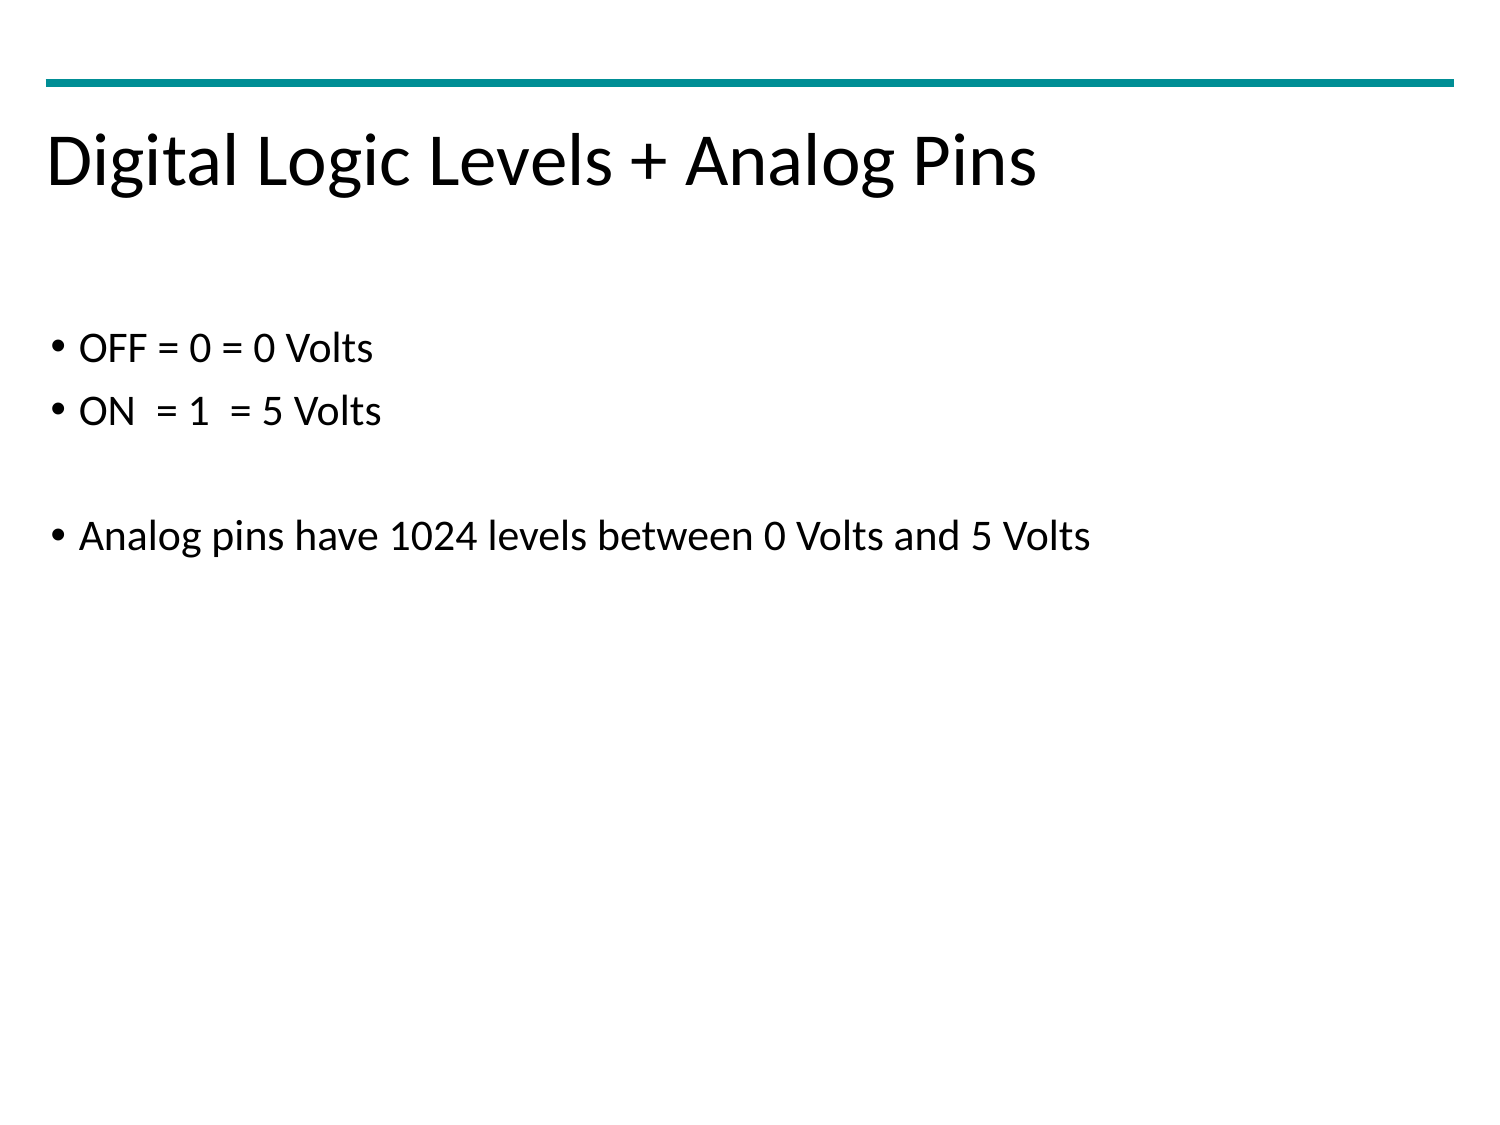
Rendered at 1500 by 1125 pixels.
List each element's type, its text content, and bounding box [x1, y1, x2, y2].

title Digital Logic Levels + Analog Pins [34, 120, 1442, 203]
list OFF = 0 = 0 Volts ON = 1 = 5 Volts Analog pins have 1024 levels between 0 Volts and 5 Volts [35, 316, 1442, 595]
